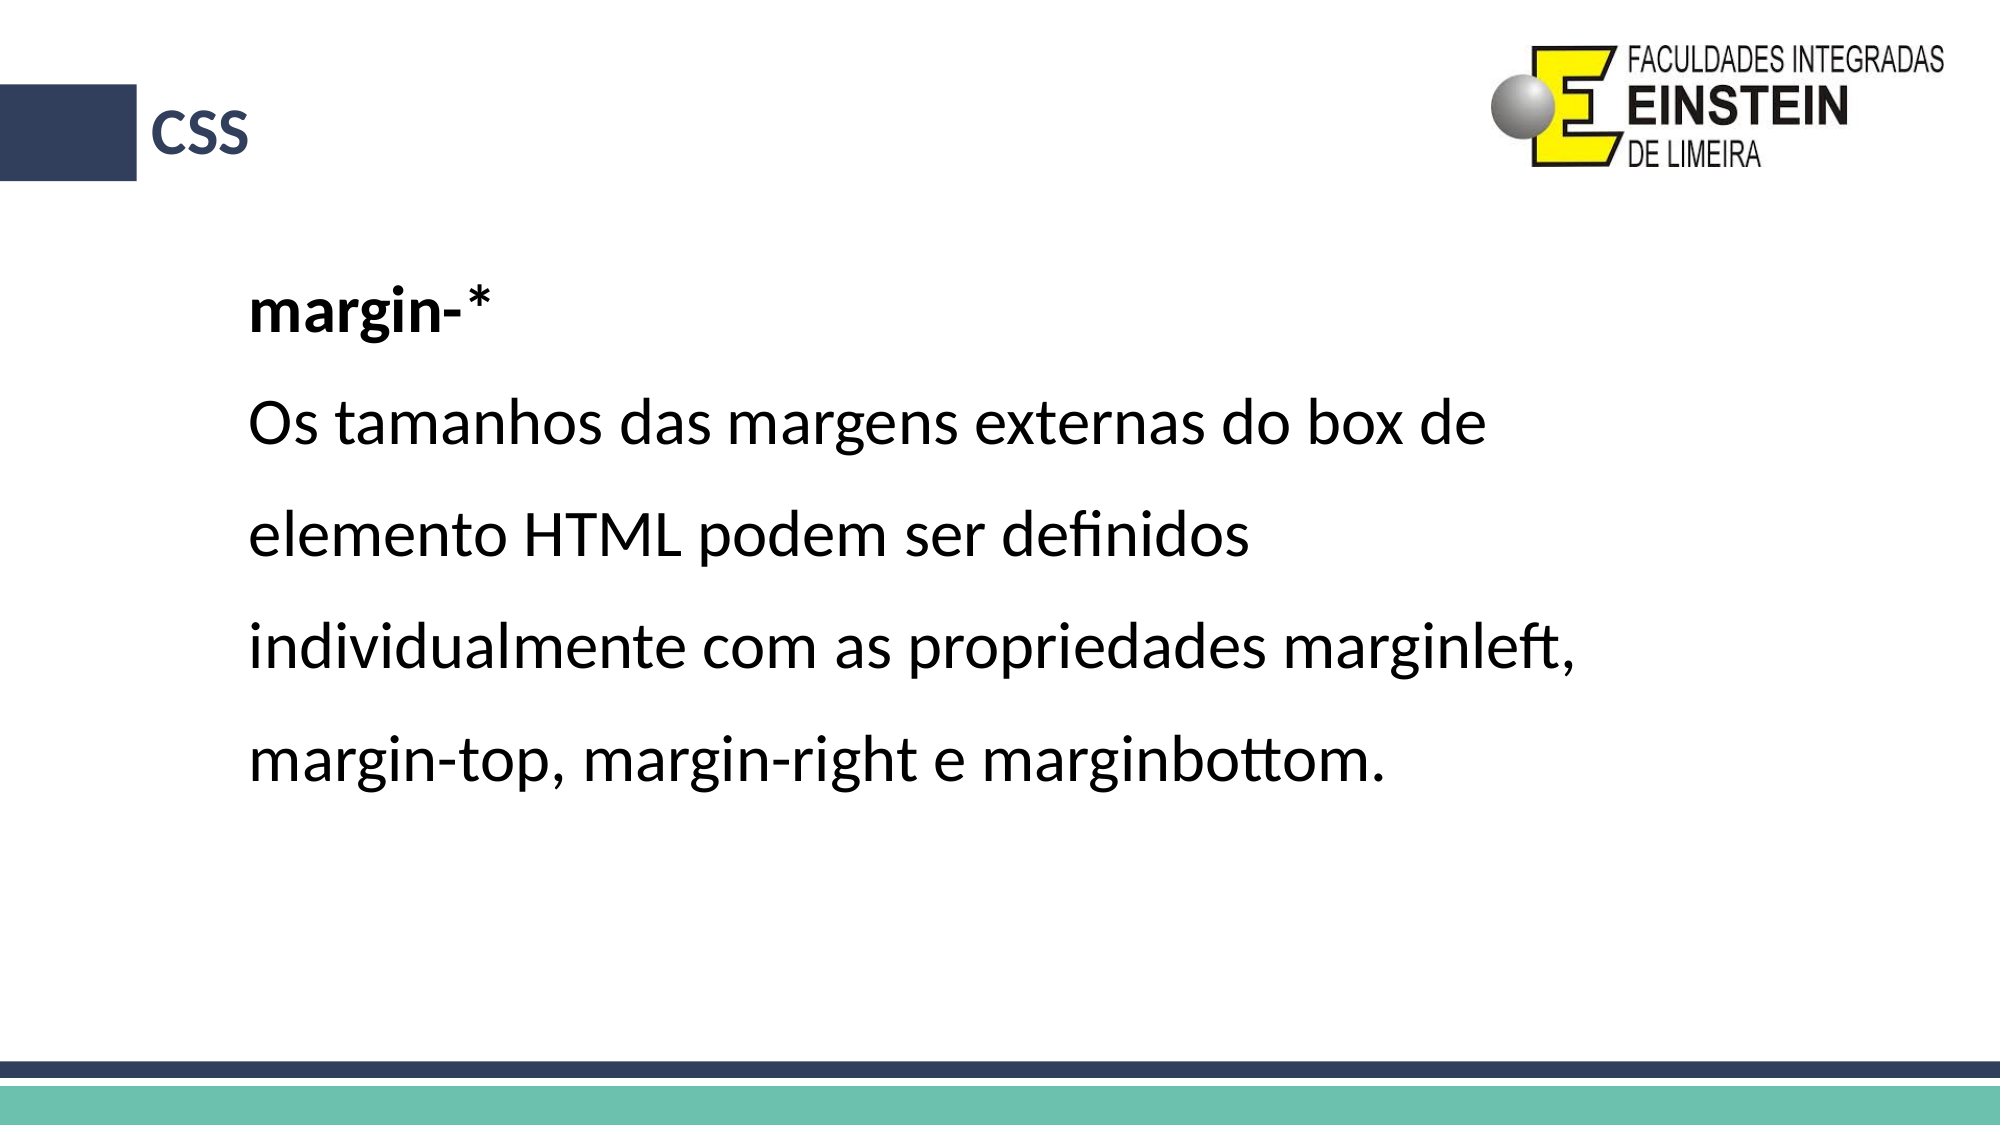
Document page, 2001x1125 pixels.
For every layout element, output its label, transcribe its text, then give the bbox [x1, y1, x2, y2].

list margin-* Os tamanhos das margens externas do box de elemento HTML podem ser definidos individualmente com as propriedades marginleft, margin-top, margin-right e marginbottom. [233, 247, 1863, 988]
picture [1491, 45, 1944, 167]
title CSS [136, 53, 1862, 212]
